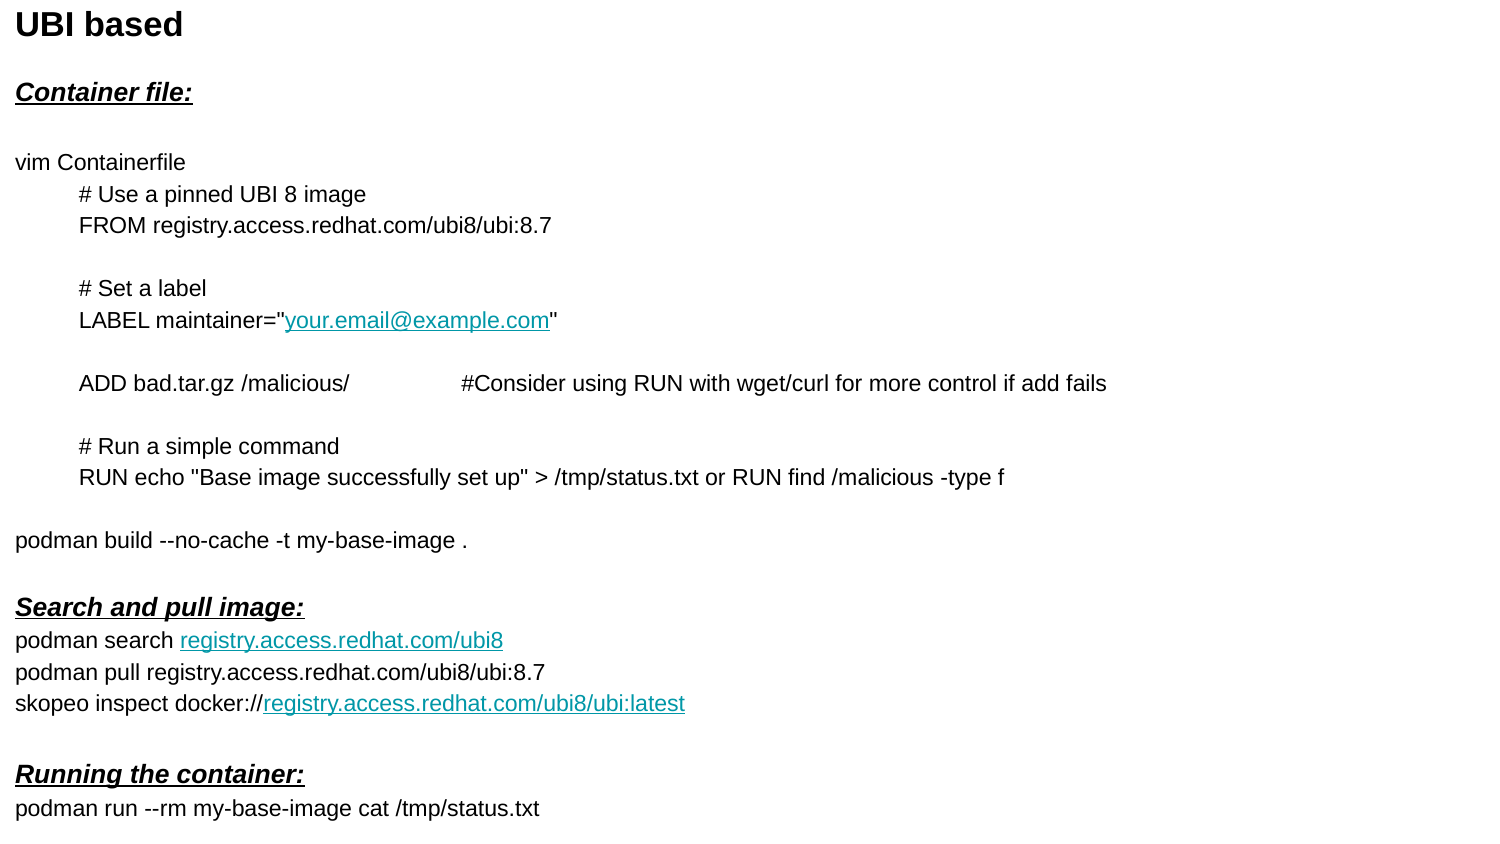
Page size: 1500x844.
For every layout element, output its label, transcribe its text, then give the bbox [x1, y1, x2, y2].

title UBI based [0, 0, 1398, 43]
list Container file: vim Containerfile # Use a pinned UBI 8 image FROM registry.access.redhat.com/ubi8/ubi:8.7 # Set a label LABEL maintainer="your.email@example.com" ADD bad.tar.gz /malicious/ #Consider using RUN with wget/curl for more control if add fails # Run a simple command RUN echo "Base image successfully set up" > /tmp/status.txt or RUN find /malicious -type f podman build --no-cache -t my-base-image . Search and pull image: podman search registry.access.redhat.com/ubi8 podman pull registry.access.redhat.com/ubi8/ubi:8.7 skopeo inspect docker://registry.access.redhat.com/ubi8/ubi:latest Running the container: podman run --rm my-base-image cat /tmp/status.txt [0, 55, 1500, 844]
